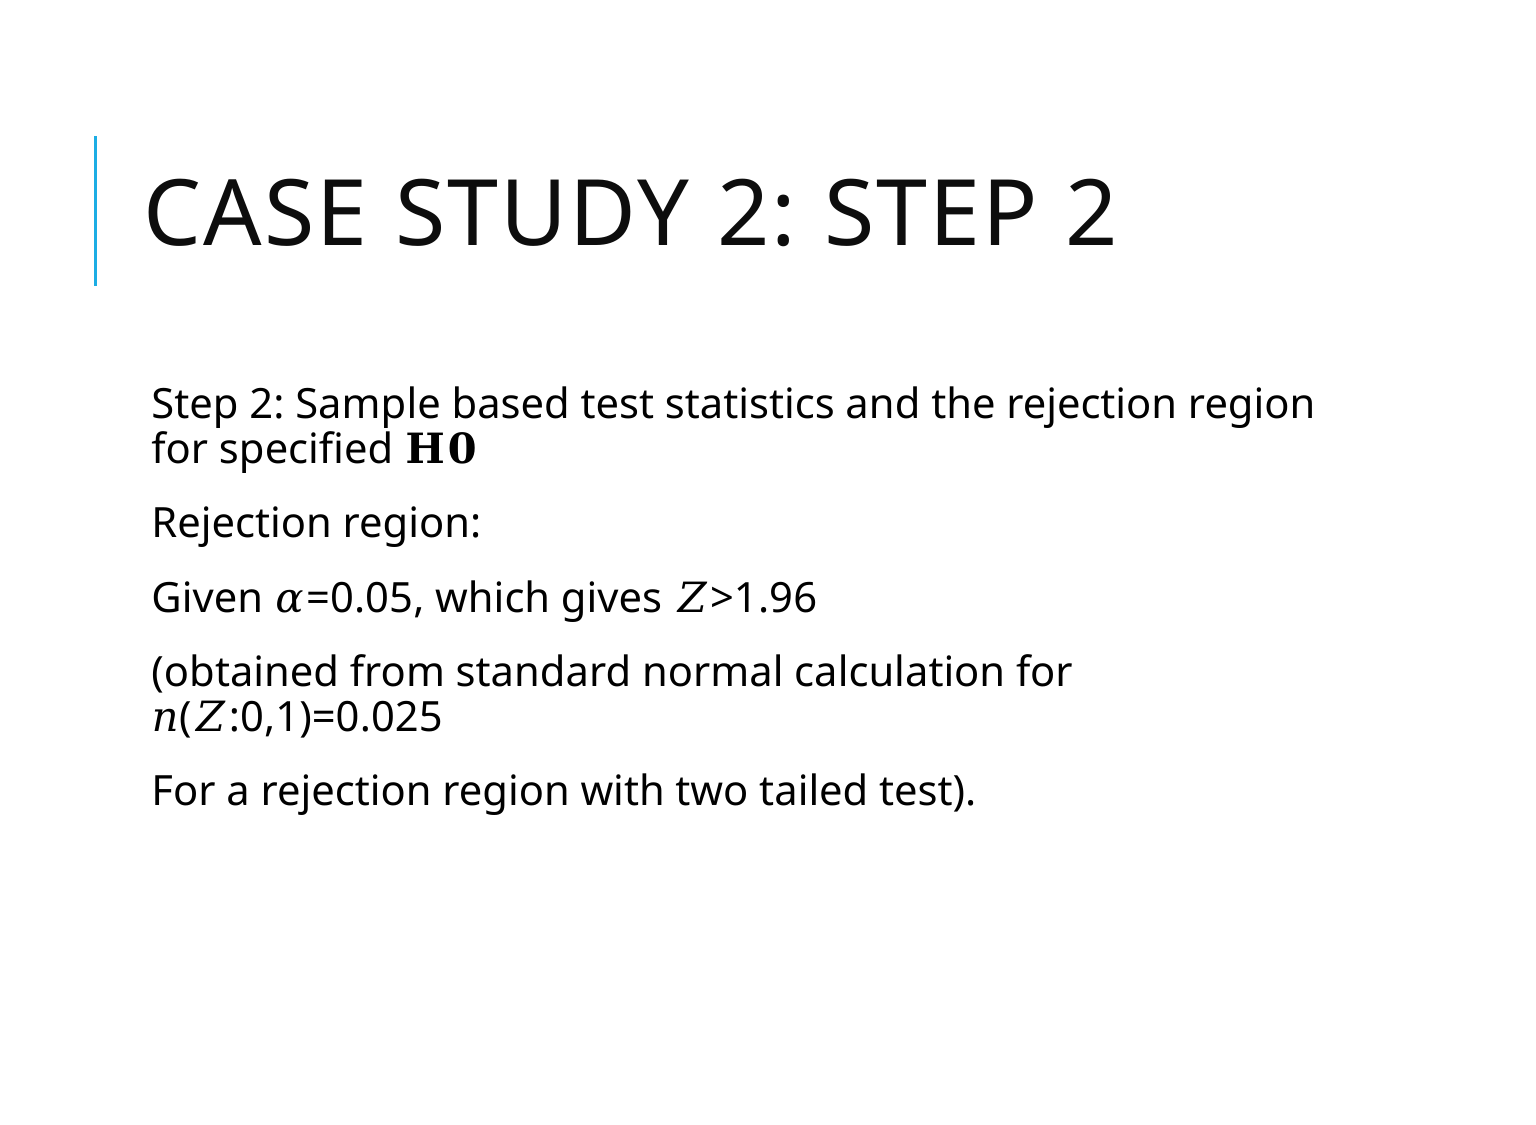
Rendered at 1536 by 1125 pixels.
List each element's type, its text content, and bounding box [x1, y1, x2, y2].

list Step 2: Sample based test statistics and the rejection region for specified 𝐇𝟎 Rejection region: Given 𝛼=0.05, which gives 𝑍>1.96 (obtained from standard normal calculation for 𝑛(𝑍:0,1)=0.025 For a rejection region with two tailed test). [128, 375, 1354, 1035]
title CASE STUDY 2: STEP 2 [128, 96, 1354, 342]
